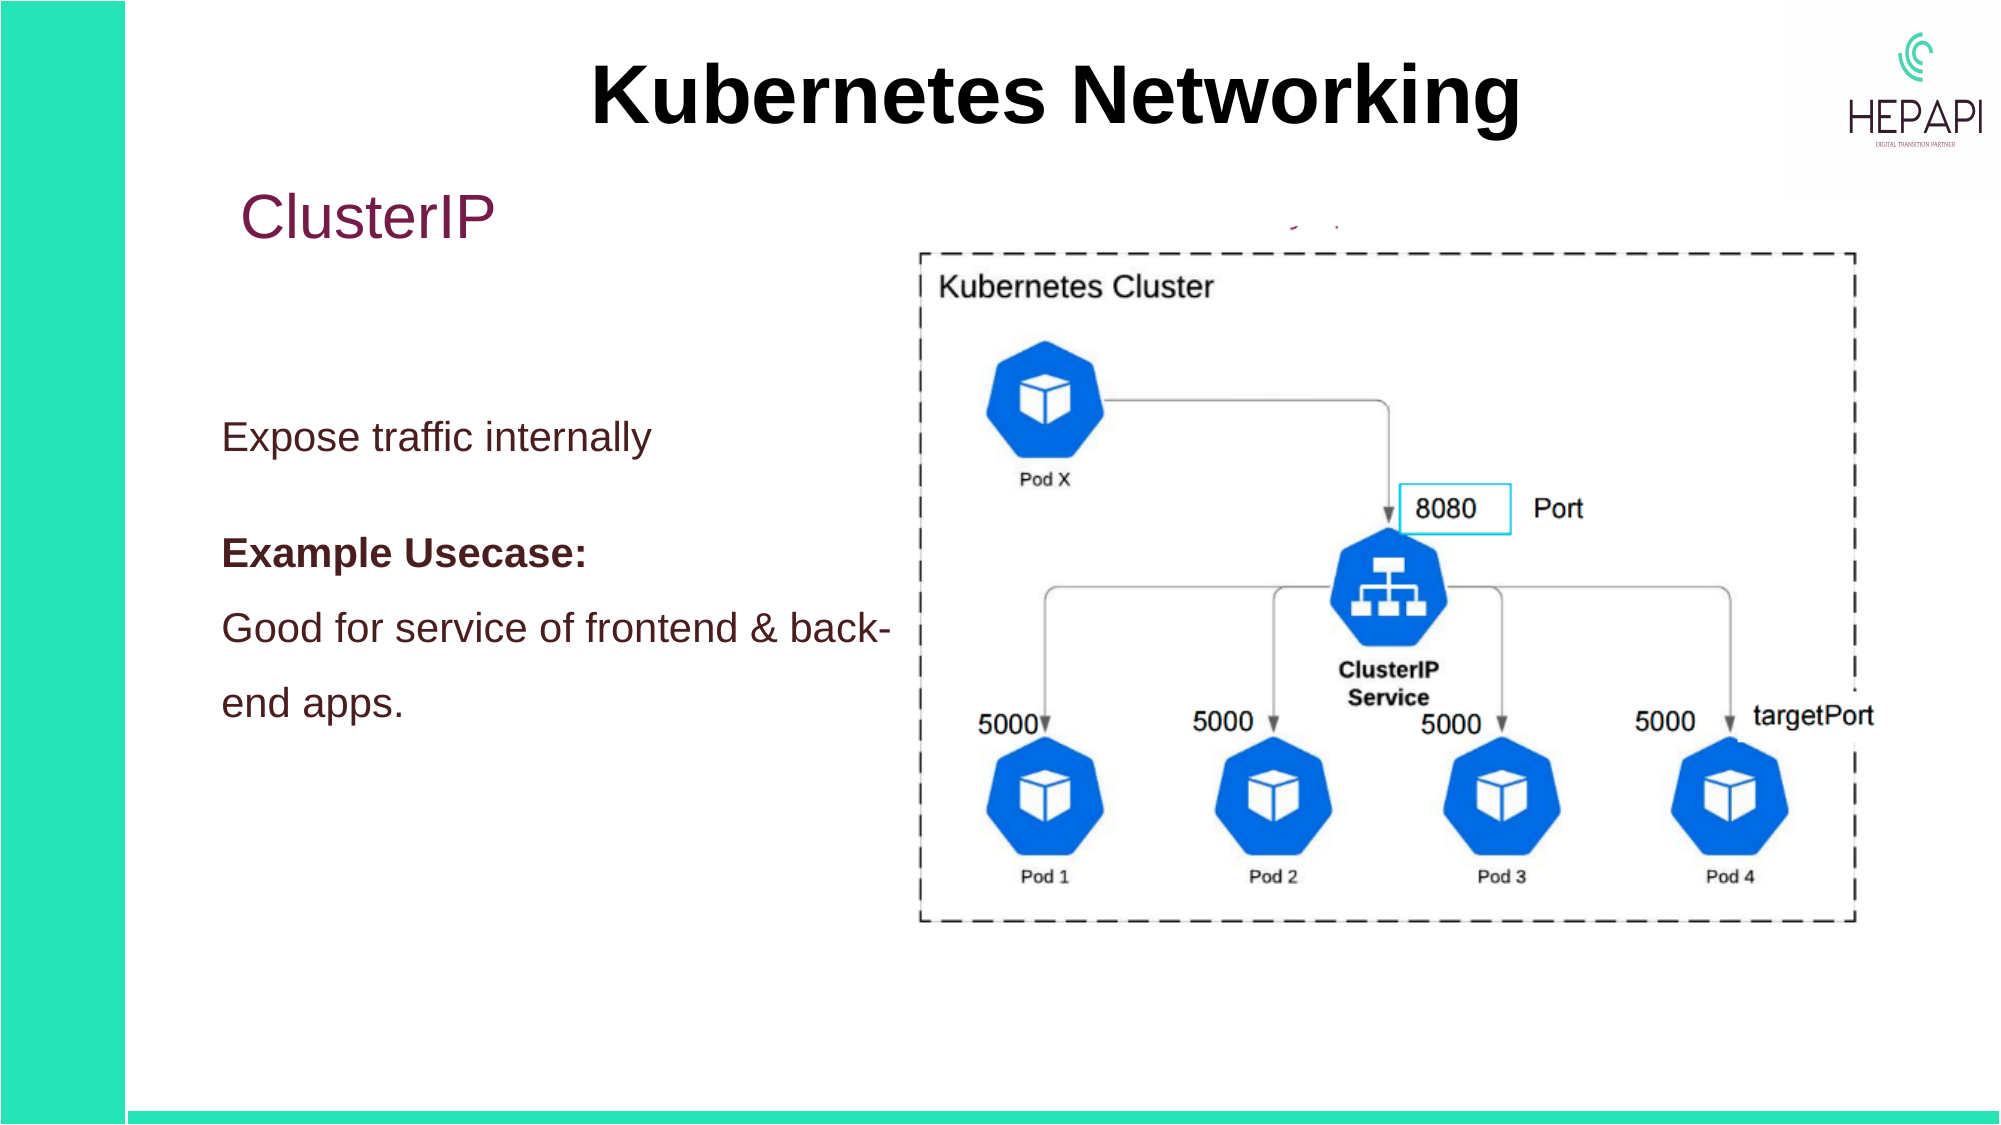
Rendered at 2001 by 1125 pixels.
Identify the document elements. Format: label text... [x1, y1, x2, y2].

text_box Kubernetes Networking [127, 0, 1780, 149]
text_box [127, 1109, 2000, 1125]
text_box [0, 0, 127, 1125]
picture [900, 226, 1894, 939]
picture [1784, 0, 2000, 201]
text_box Expose traffic internally Example Usecase: Good for service of frontend & back-end apps. [206, 369, 895, 816]
text_box ClusterIP [225, 160, 1846, 266]
